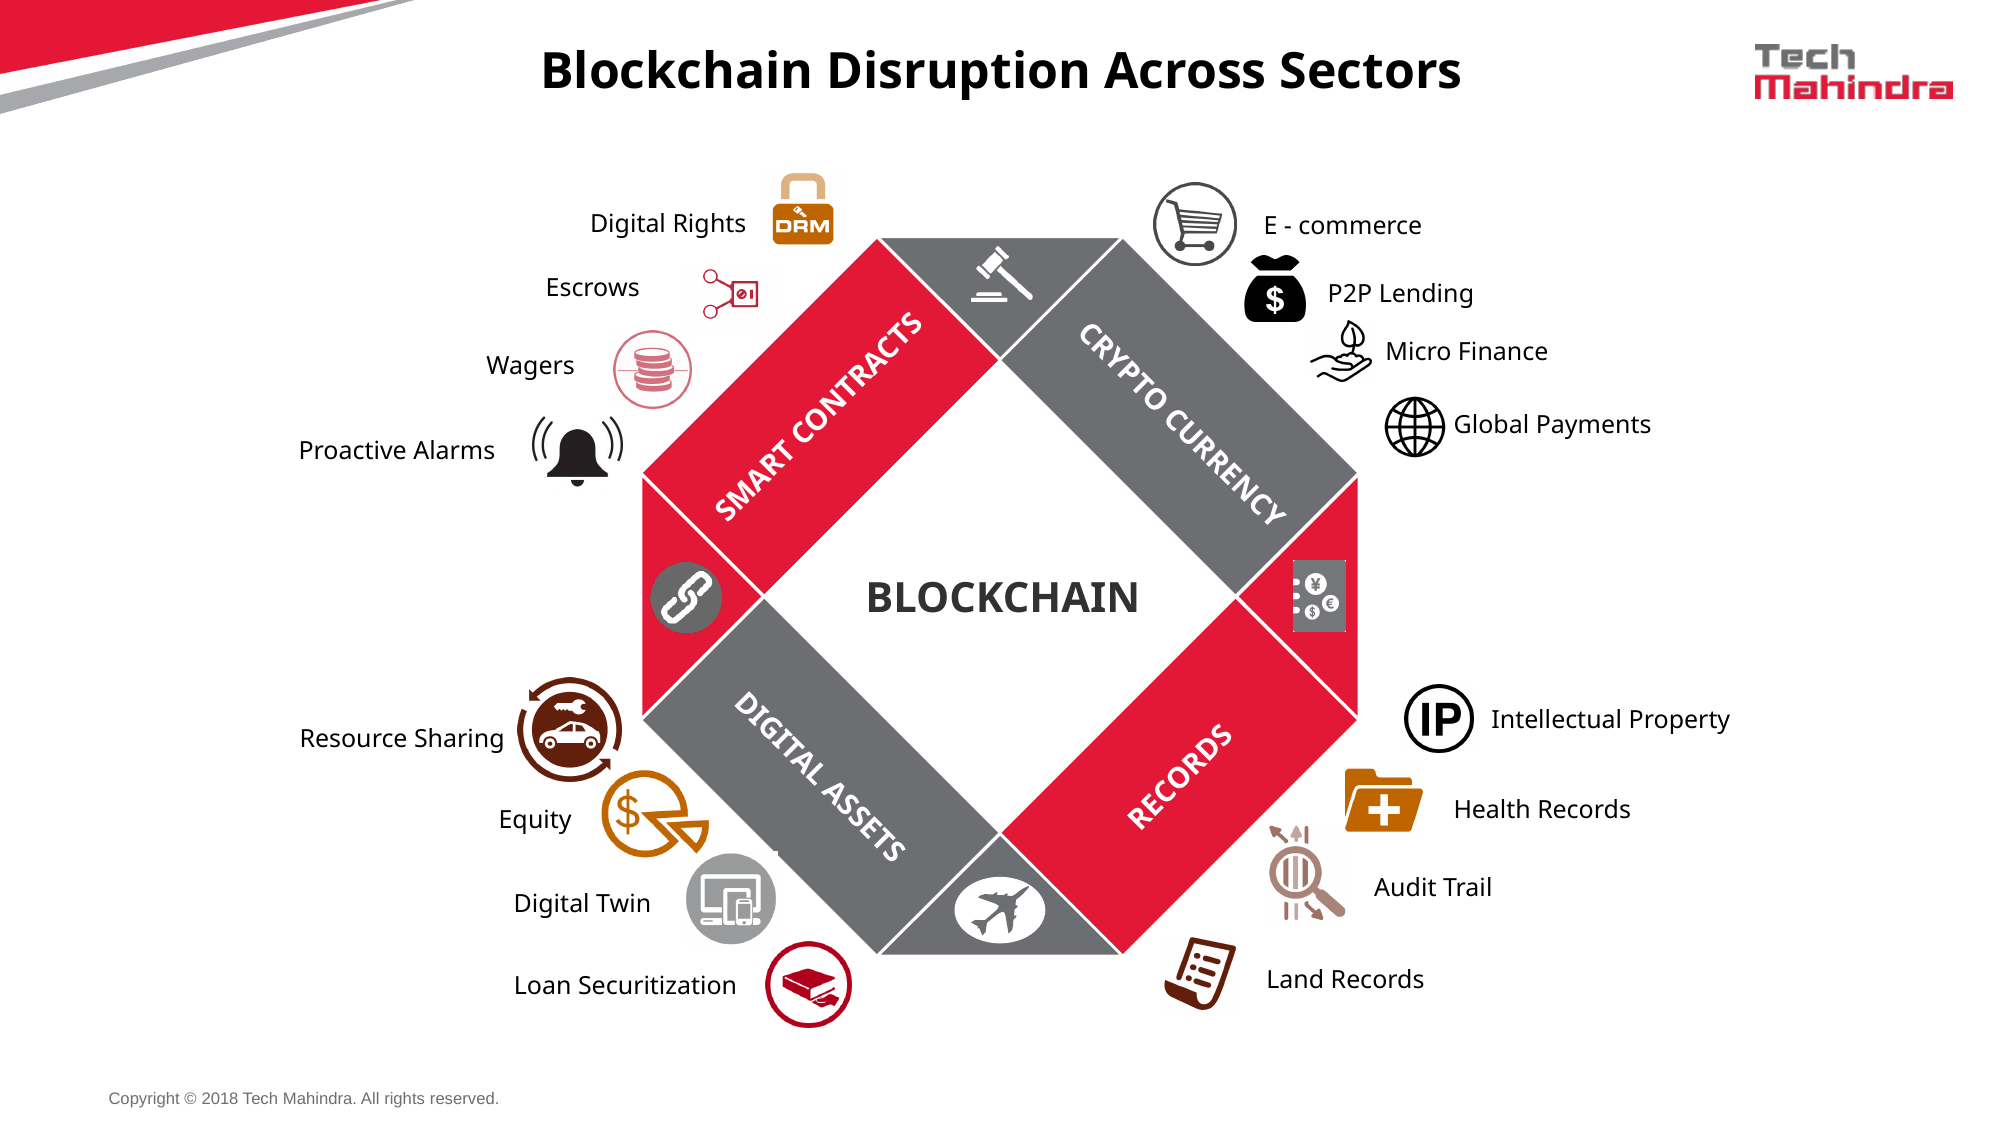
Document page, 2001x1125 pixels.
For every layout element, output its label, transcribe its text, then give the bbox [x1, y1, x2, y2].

text_box Wagers [435, 349, 608, 380]
text_box E - commerce [1263, 210, 1454, 240]
text_box Health Records [1428, 793, 1676, 824]
picture [613, 264, 782, 409]
picture [1242, 255, 1308, 322]
text_box Digital Rights [589, 207, 758, 238]
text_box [641, 236, 1359, 956]
picture [1404, 683, 1474, 753]
text_box Audit Trail [1364, 871, 1567, 902]
picture [1755, 43, 1953, 100]
picture [1310, 320, 1372, 383]
picture [1153, 182, 1237, 267]
text_box Intellectual Property [1478, 703, 1744, 734]
text_box Resource Sharing [290, 722, 511, 753]
picture [1293, 560, 1346, 632]
text_box Loan Securitization [493, 969, 759, 1000]
picture [528, 412, 626, 491]
picture [1266, 761, 1423, 923]
picture [1163, 937, 1237, 1011]
picture [763, 167, 844, 248]
text_box Global Payments [1453, 408, 1674, 439]
text_box Proactive Alarms [244, 434, 523, 465]
text_box Equity [422, 803, 584, 834]
text_box Blockchain Disruption Across Sectors [525, 31, 1478, 107]
text_box P2P Lending [1364, 277, 1518, 308]
picture [0, 0, 418, 114]
text_box Escrows [497, 271, 636, 302]
picture [516, 677, 852, 1028]
text_box Land Records [1242, 963, 1479, 994]
picture [1383, 396, 1446, 458]
text_box Digital Twin [470, 887, 636, 918]
text_box Micro Finance [1385, 335, 1576, 366]
